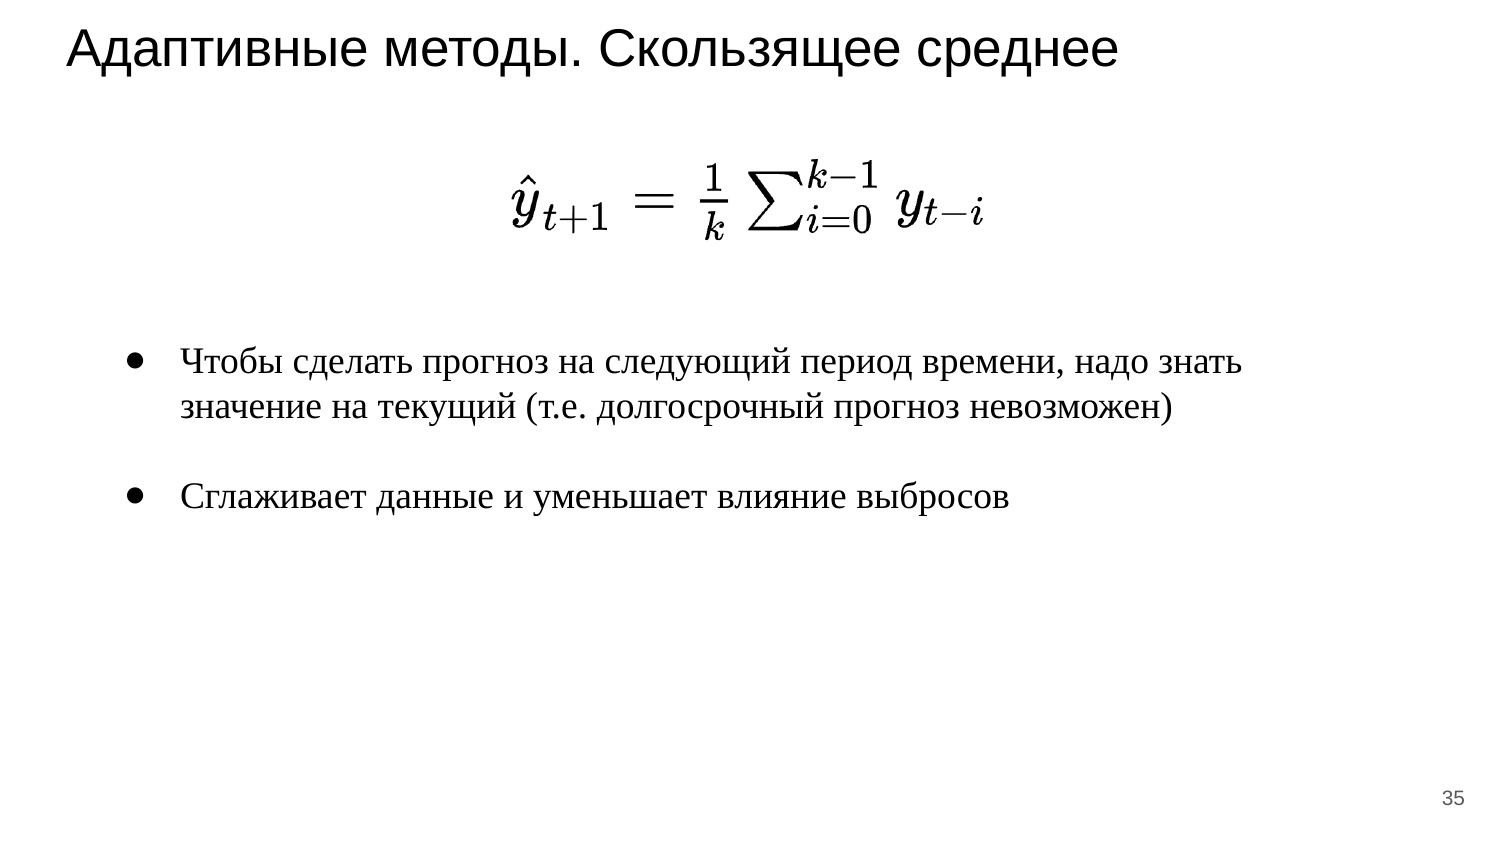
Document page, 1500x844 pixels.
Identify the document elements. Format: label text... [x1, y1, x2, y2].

slide_number ‹#› [1389, 764, 1480, 830]
text_box Чтобы сделать прогноз на следующий период времени, надо знать значение на текущий (т.е. долгосрочный прогноз невозможен) Сглаживает данные и уменьшает влияние выбросов [90, 321, 1378, 717]
title Адаптивные методы. Скользящее среднее [51, 0, 1449, 92]
picture [510, 152, 990, 247]
